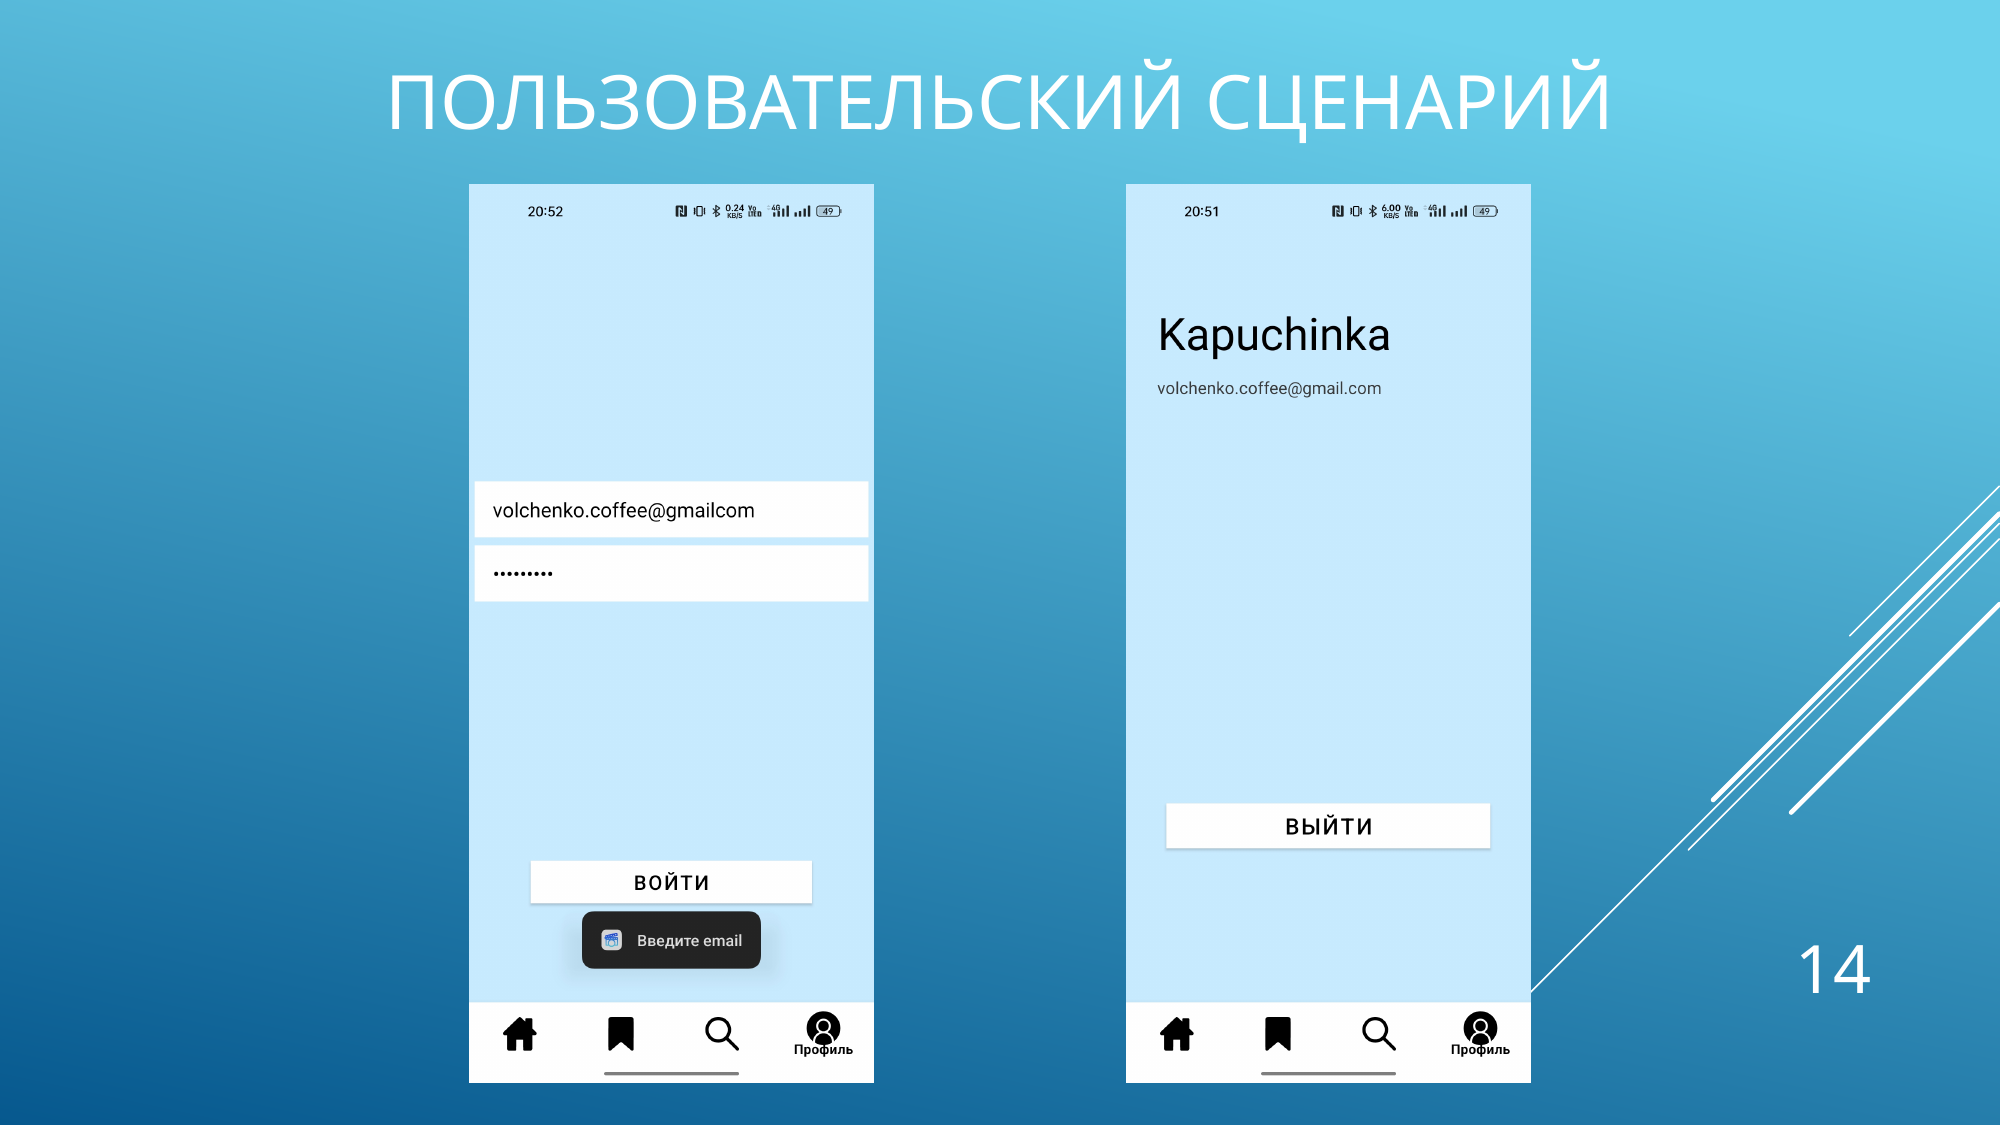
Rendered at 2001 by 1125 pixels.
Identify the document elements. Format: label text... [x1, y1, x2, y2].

picture [469, 184, 874, 1084]
slide_number 14 [1700, 915, 1888, 1025]
picture [1126, 184, 1531, 1084]
title Пользовательский сценарий [350, 15, 1650, 185]
